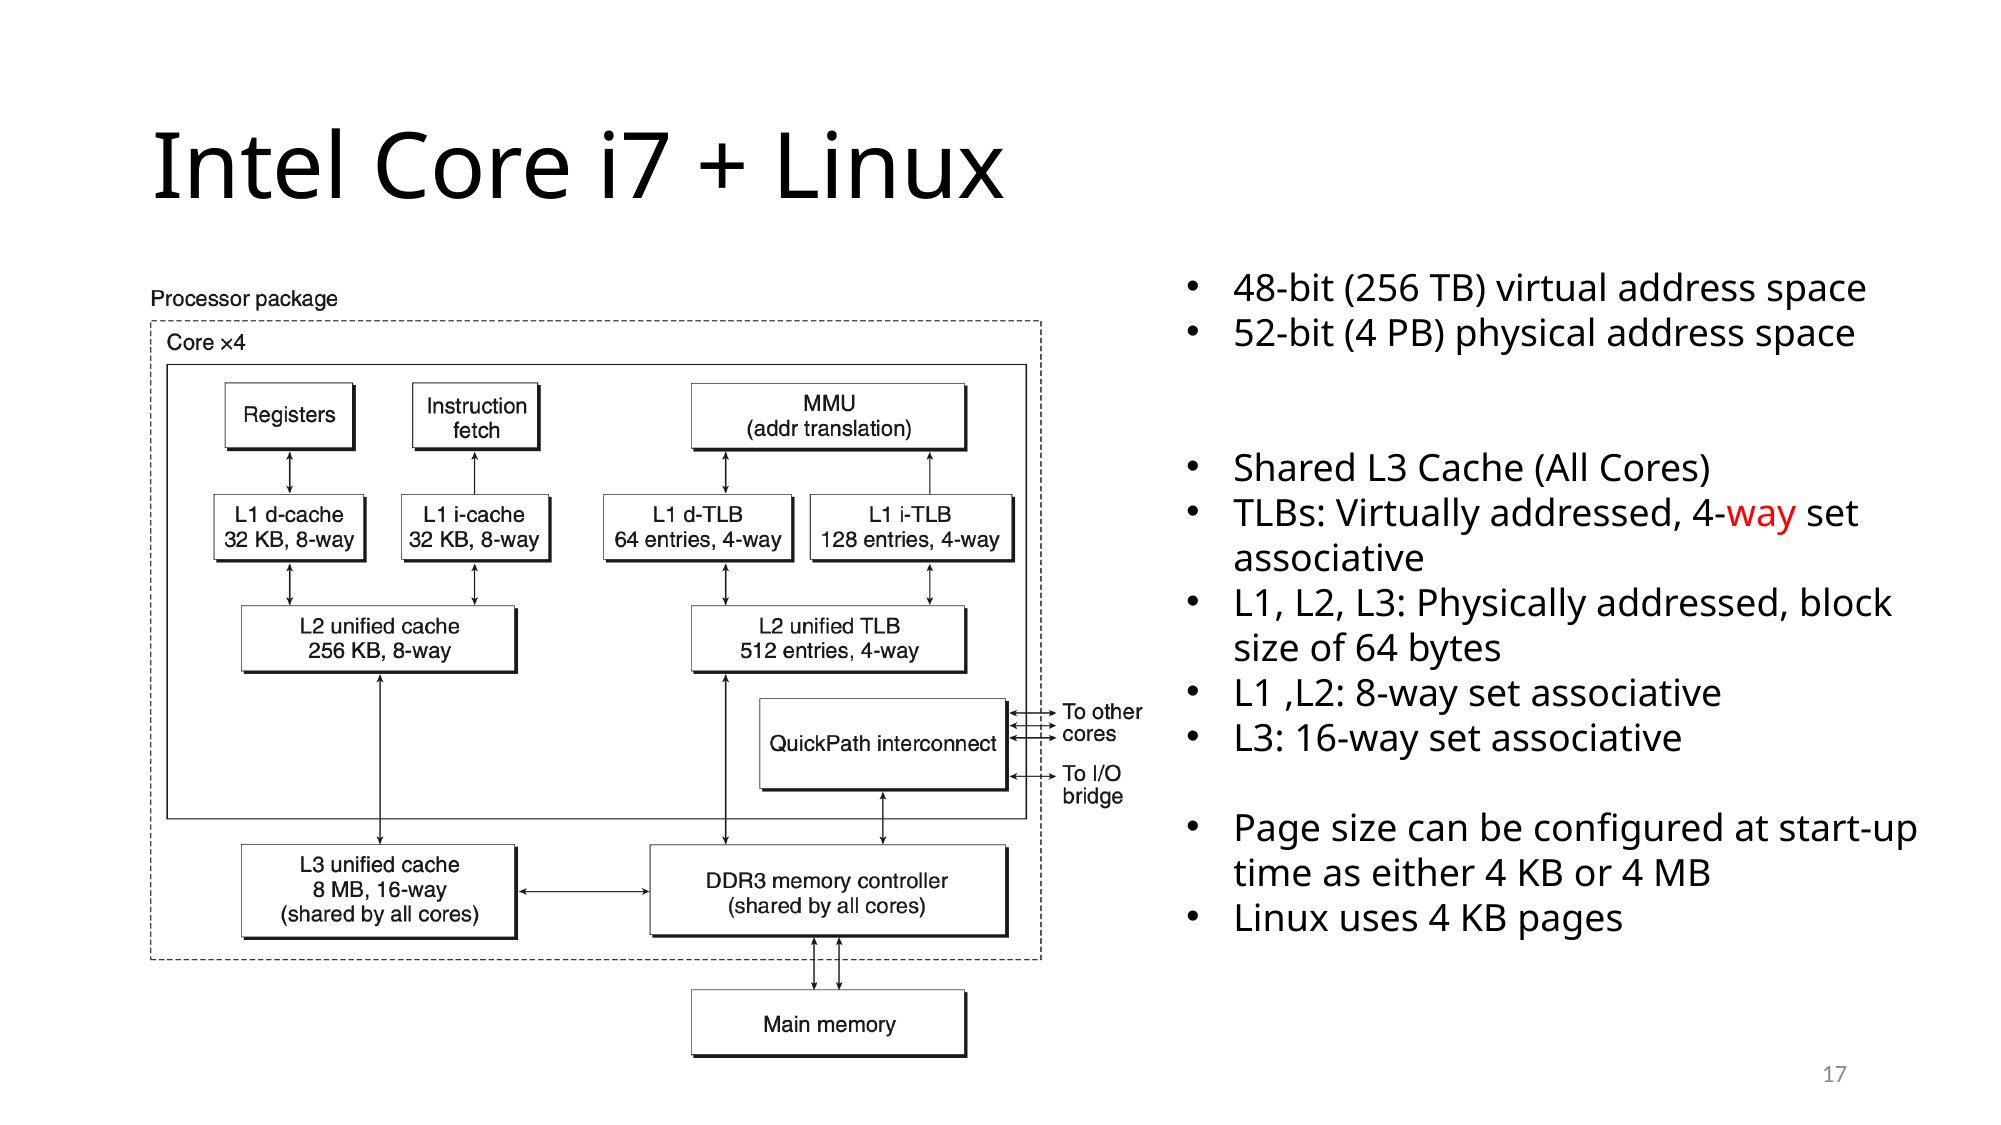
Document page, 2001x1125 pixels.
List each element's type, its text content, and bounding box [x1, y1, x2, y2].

slide_number 17 [1412, 1042, 1863, 1103]
text_box 48-bit (256 TB) virtual address space 52-bit (4 PB) physical address space Shared L3 Cache (All Cores) TLBs: Virtually addressed, 4-way set associative L1, L2, L3: Physically addressed, block size of 64 bytes L1 ,L2: 8-way set associative L3: 16-way set associative Page size can be configured at start-up time as either 4 KB or 4 MB Linux uses 4 KB pages [1171, 256, 1973, 946]
picture [137, 277, 1159, 1072]
title Intel Core i7 + Linux [137, 59, 1863, 278]
